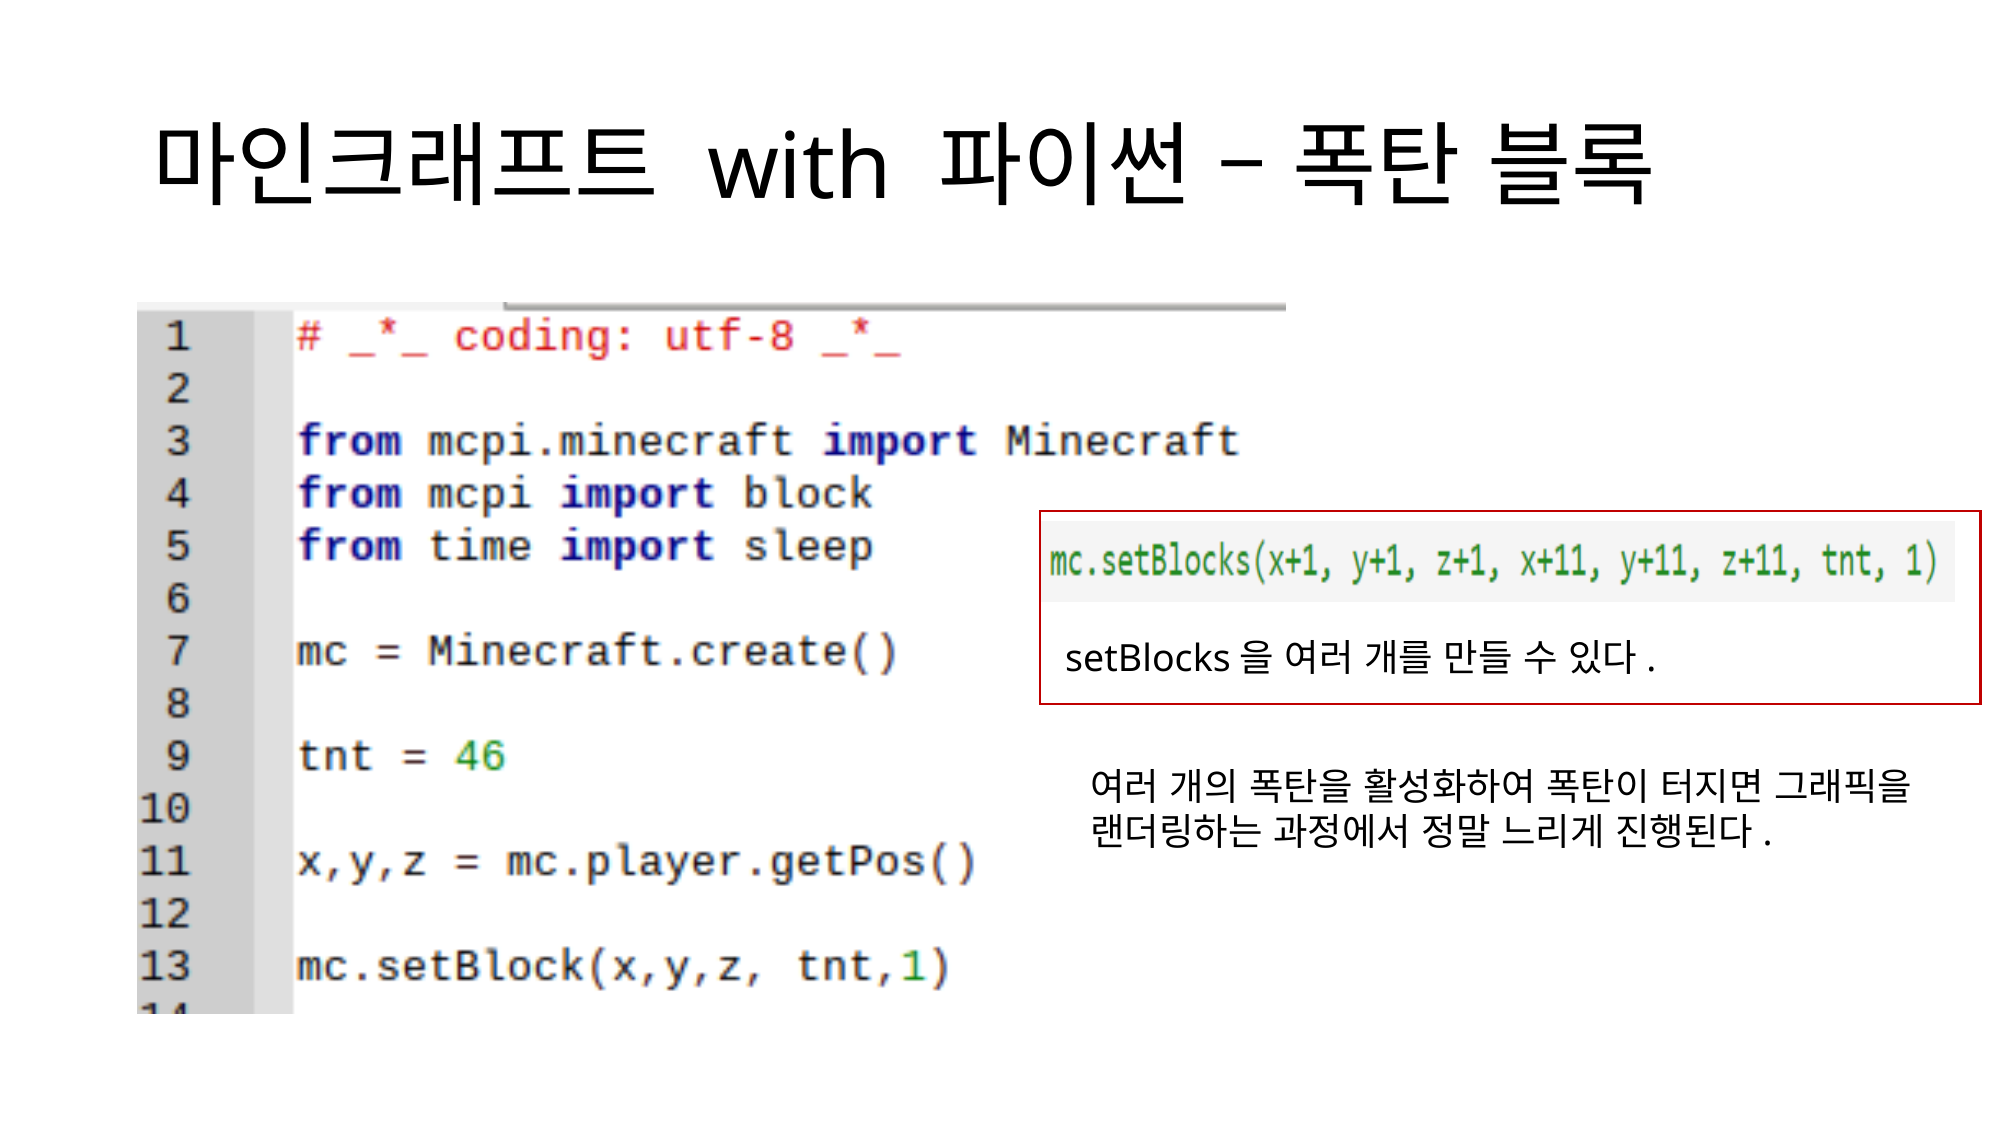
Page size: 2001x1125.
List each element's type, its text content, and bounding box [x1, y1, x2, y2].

text_box 여러 개의 폭탄을 활성화하여 폭탄이 터지면 그래픽을 랜더링하는 과정에서 정말 느리게 진행된다. [1286, 755, 1928, 861]
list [137, 302, 1286, 1014]
picture [1040, 522, 1955, 602]
title 마인크래프트 with 파이썬 – 폭탄 블록 [137, 59, 1863, 278]
text_box [1286, 510, 1982, 705]
